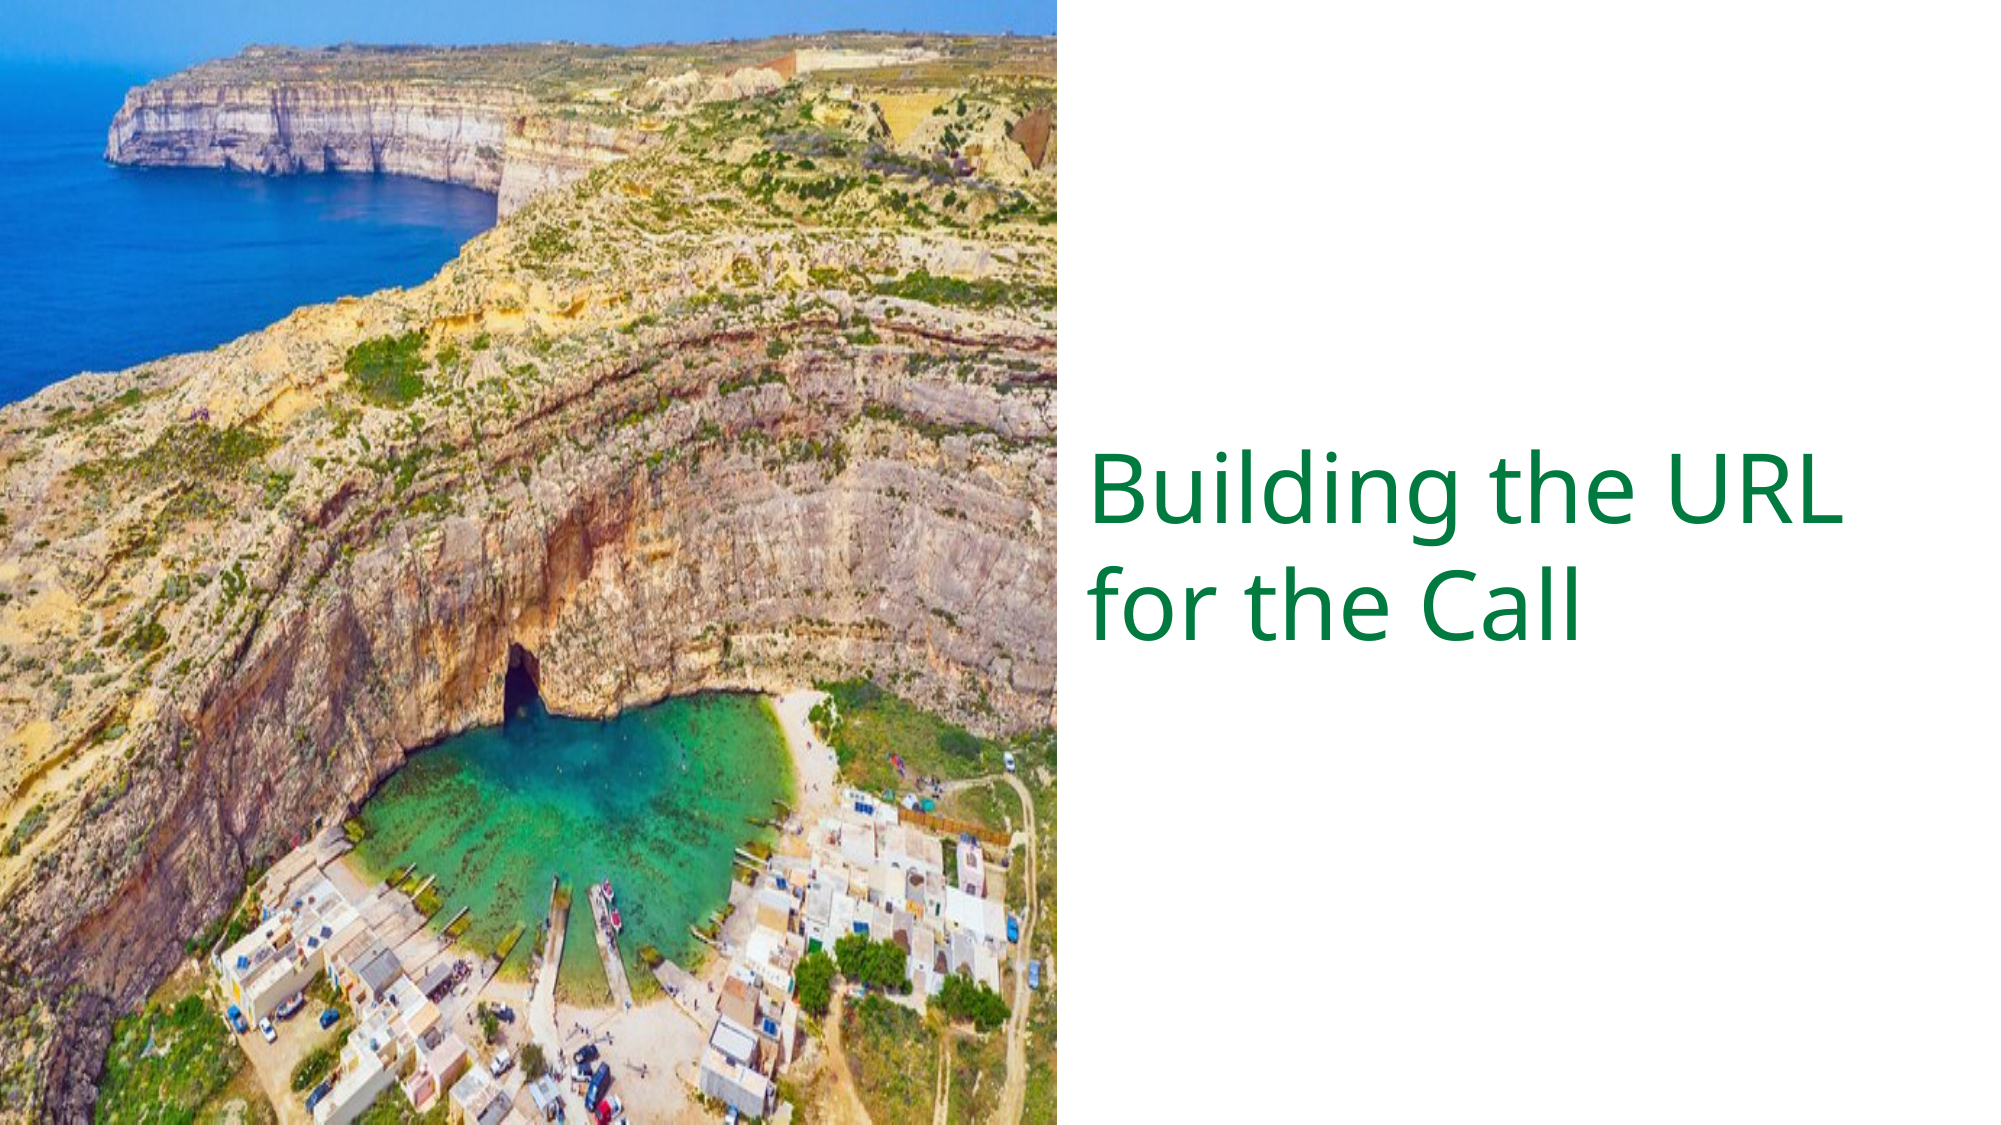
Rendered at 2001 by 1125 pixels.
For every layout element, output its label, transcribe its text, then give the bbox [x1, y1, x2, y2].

picture [0, 0, 1057, 1125]
title Building the URL for the Call [1086, 117, 1864, 970]
